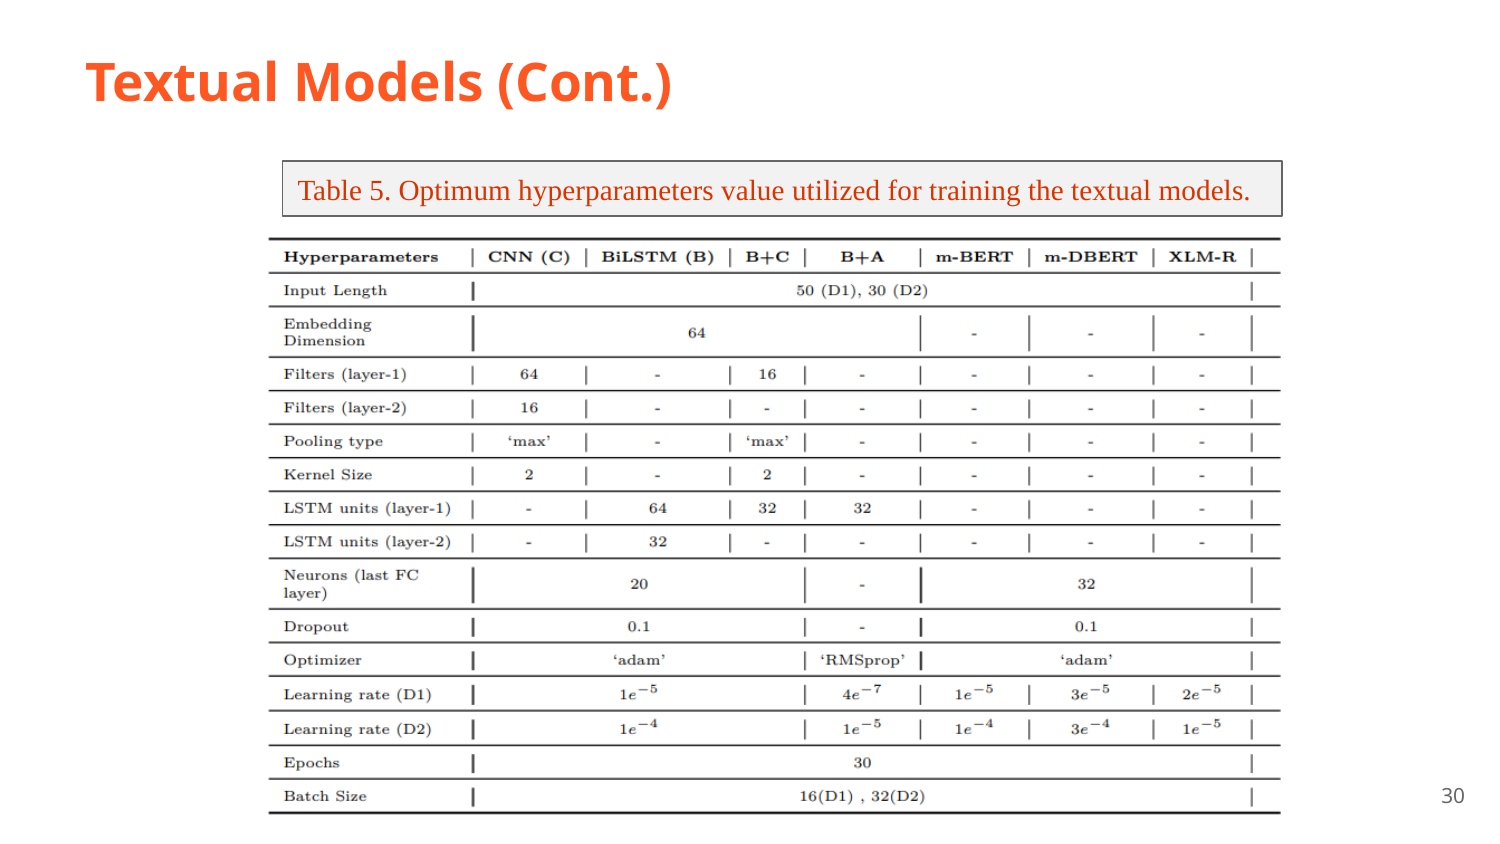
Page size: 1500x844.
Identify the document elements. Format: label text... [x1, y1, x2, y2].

title Textual Models (Cont.) [70, 33, 1469, 128]
picture [257, 226, 1283, 830]
text_box Table 5. Optimum hyperparameters value utilized for training the textual models. [282, 161, 1283, 216]
slide_number 30 [1389, 764, 1480, 830]
